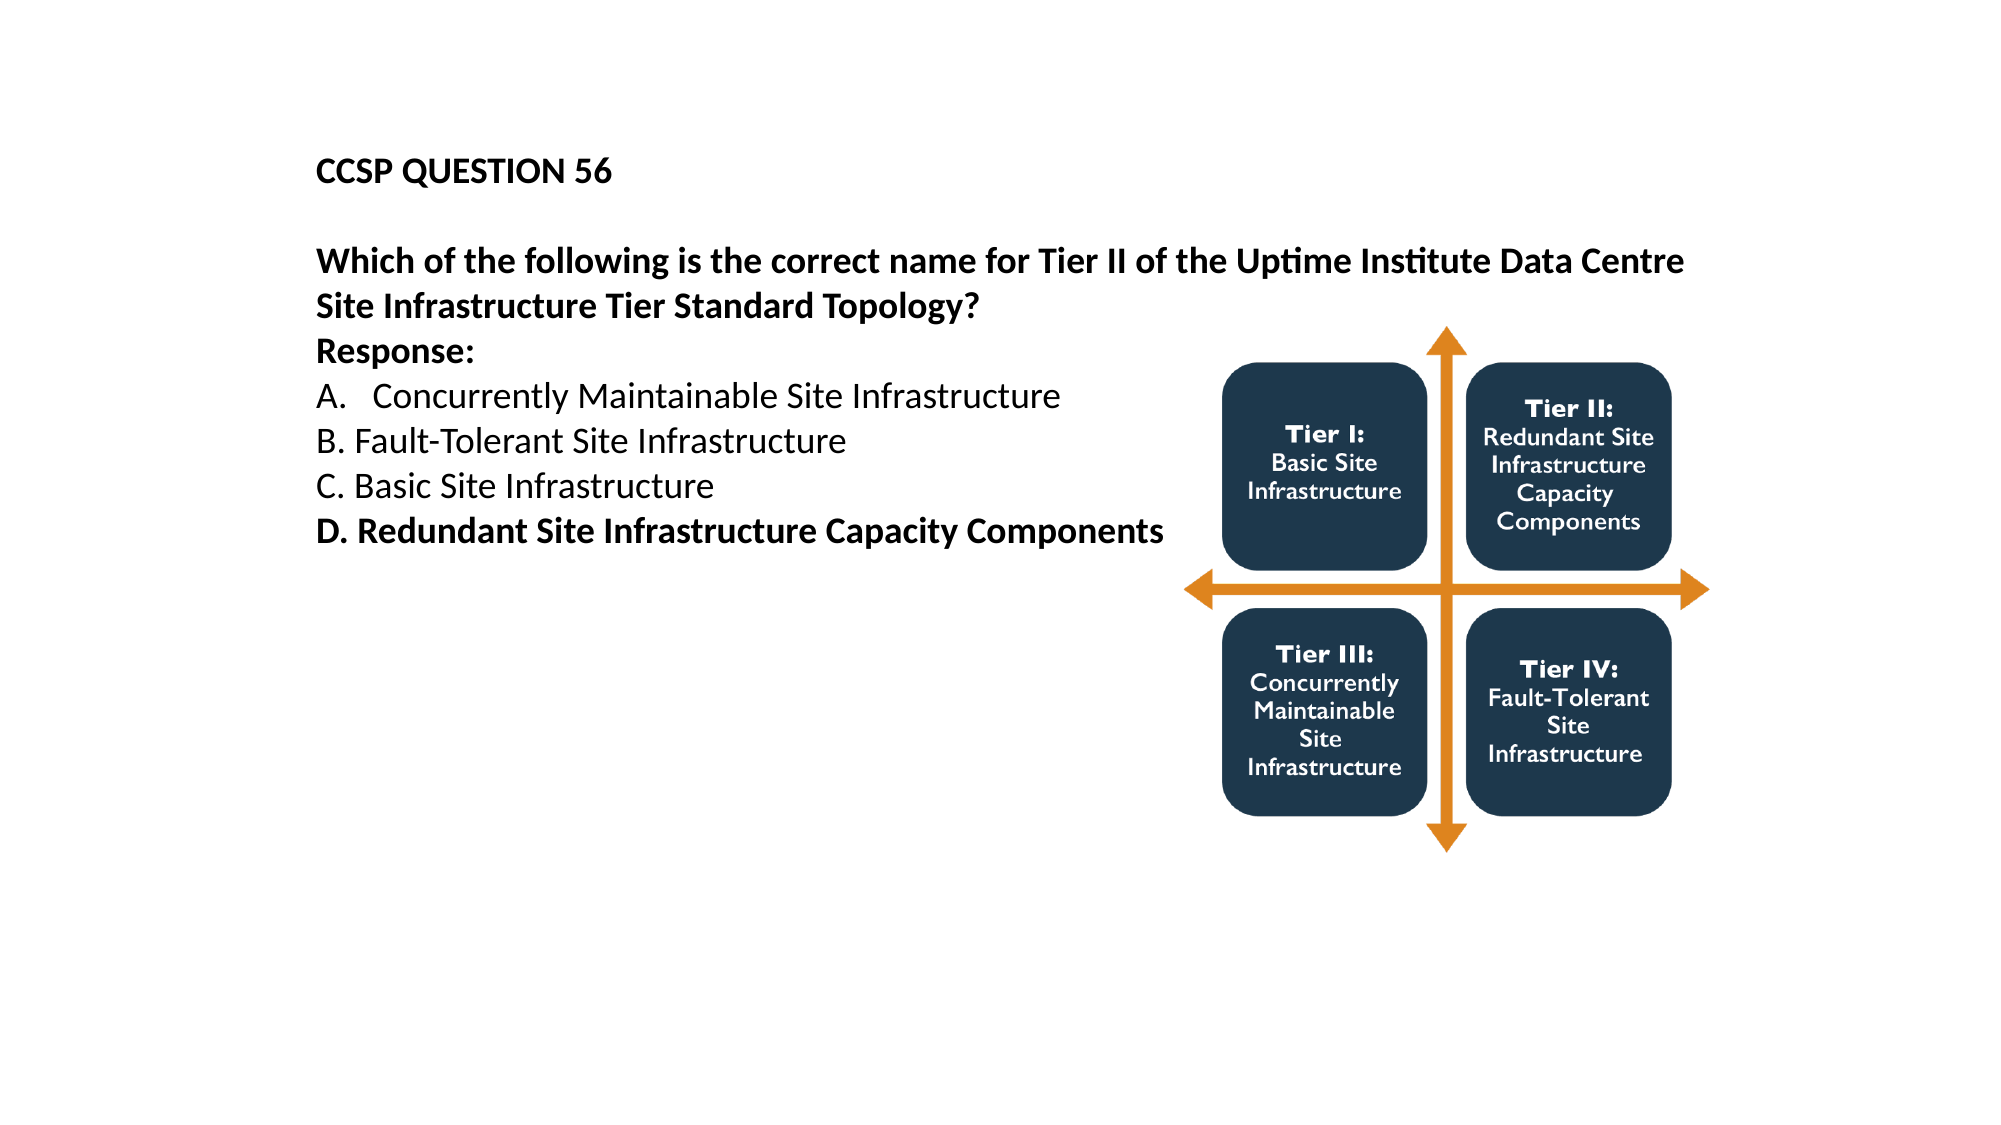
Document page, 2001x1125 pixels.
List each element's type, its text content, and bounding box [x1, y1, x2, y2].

text_box CCSP QUESTION 56 Which of the following is the correct name for Tier II of the Uptime Institute Data Centre Site Infrastructure Tier Standard Topology? Response: Concurrently Maintainable Site Infrastructure B. Fault-Tolerant Site Infrastructure C. Basic Site Infrastructure D. Redundant Site Infrastructure Capacity Components [301, 138, 1751, 559]
picture [1162, 314, 1741, 878]
